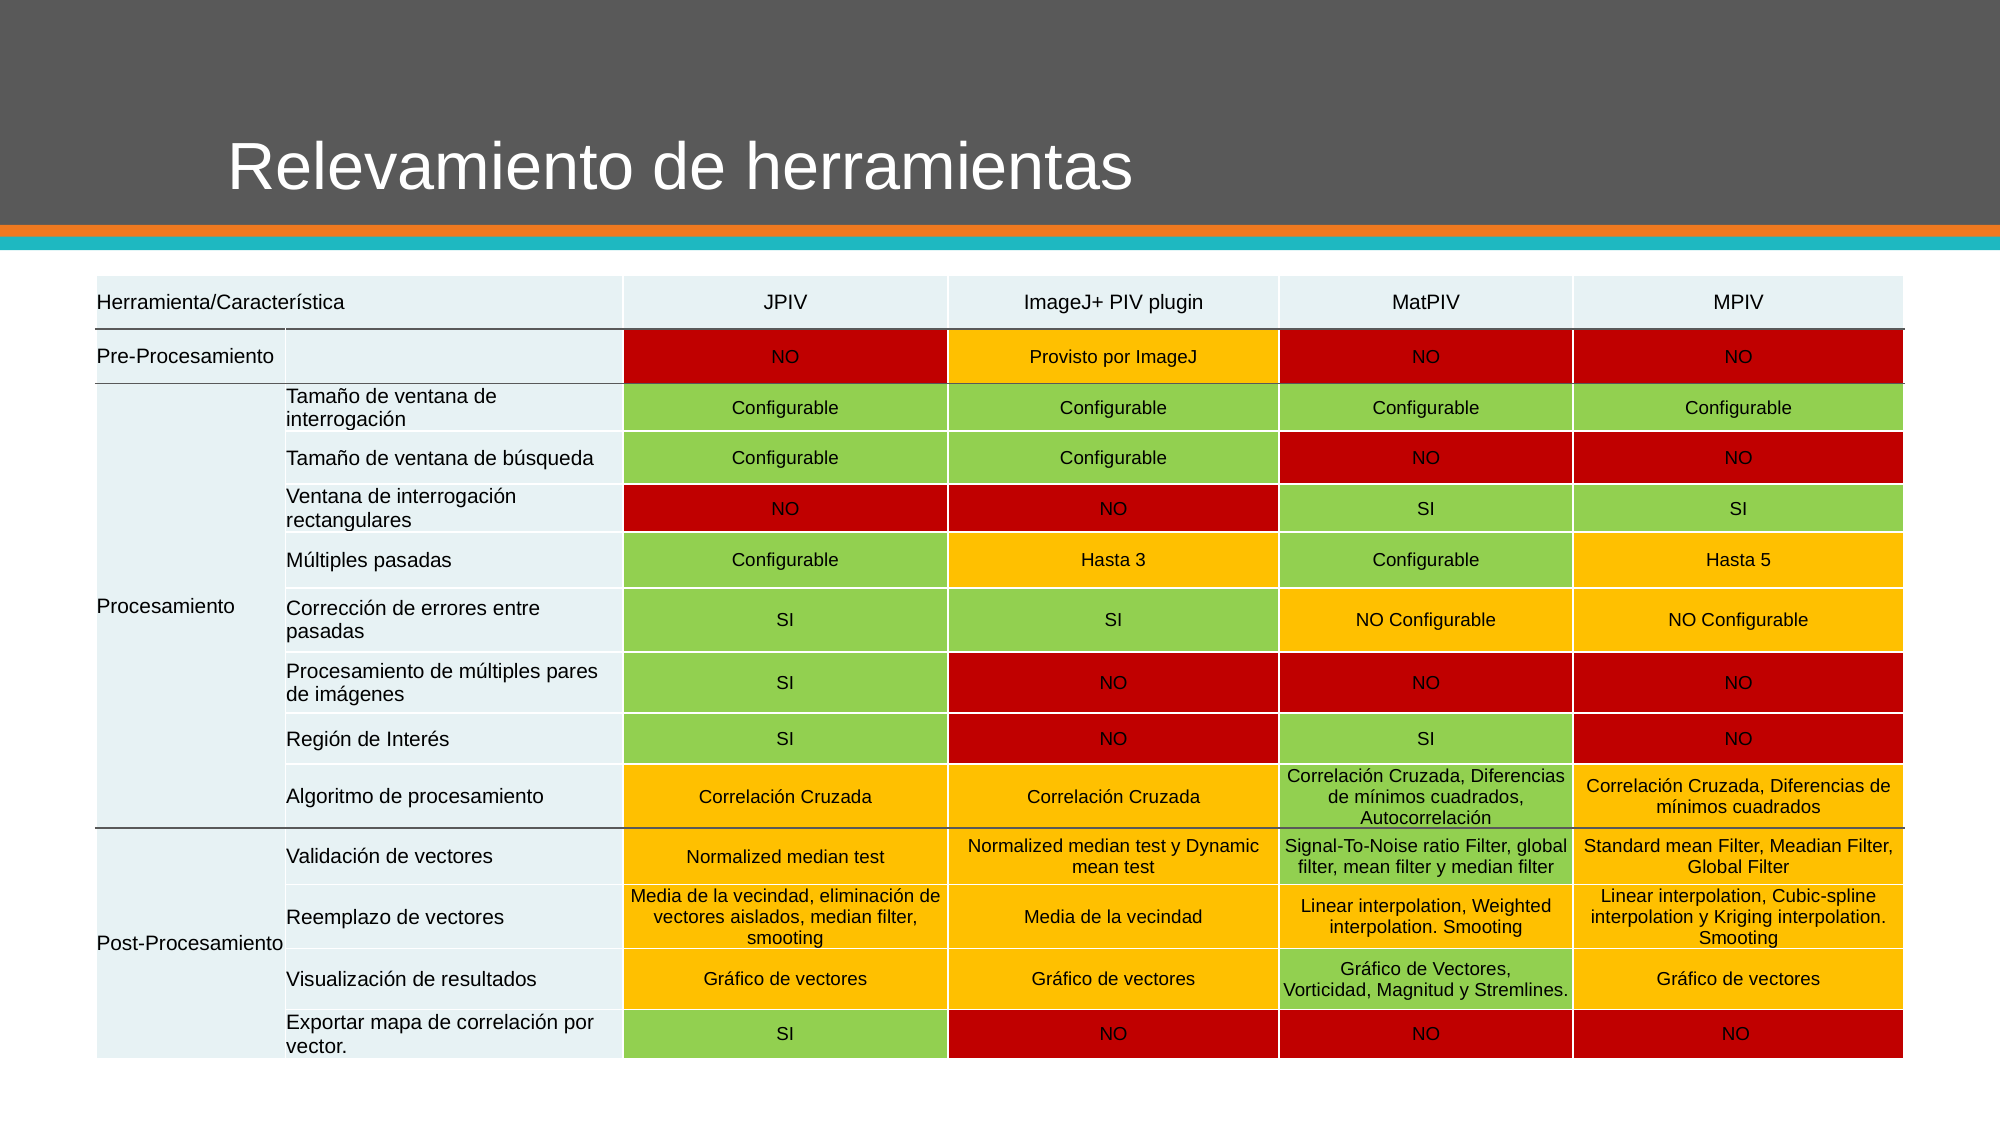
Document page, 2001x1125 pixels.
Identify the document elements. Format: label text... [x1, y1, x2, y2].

table_cell SI [949, 589, 1278, 651]
table_cell Post-Procesamiento [97, 829, 285, 1058]
table_cell Correlación Cruzada, Diferencias de mínimos cuadrados [1574, 765, 1903, 827]
table_cell Normalized median test [624, 829, 947, 884]
table_cell Múltiples pasadas [286, 533, 622, 587]
table_cell NO [949, 714, 1278, 763]
table_cell Correlación Cruzada, Diferencias de mínimos cuadrados, Autocorrelación [1280, 765, 1572, 827]
table_header MatPIV [1280, 276, 1572, 328]
table_cell Procesamiento de múltiples pares de imágenes [286, 653, 622, 712]
table_cell NO [1574, 432, 1903, 483]
table_header Herramienta/Característica [97, 276, 622, 328]
table_cell Configurable [624, 384, 947, 430]
table_cell NO [1574, 330, 1903, 383]
table_header ImageJ+ PIV plugin [949, 276, 1278, 328]
table_cell NO [624, 330, 947, 383]
table_header JPIV [624, 276, 947, 328]
table_cell Hasta 3 [949, 533, 1278, 587]
title Relevamiento de herramientas [212, 41, 1788, 212]
table_cell SI [624, 714, 947, 763]
table_cell NO [1574, 1010, 1903, 1058]
table_cell SI [1574, 485, 1903, 531]
table_cell NO Configurable [1574, 589, 1903, 651]
table_cell NO [1280, 653, 1572, 712]
table_cell Procesamiento [97, 384, 285, 827]
table_cell Configurable [1574, 384, 1903, 430]
table_cell NO [1574, 714, 1903, 763]
table_cell SI [1280, 714, 1572, 763]
table_cell Tamaño de ventana de interrogación [286, 384, 622, 430]
table_cell Provisto por ImageJ [949, 330, 1278, 383]
table_cell Gráfico de vectores [1574, 949, 1903, 1009]
table_cell NO [624, 485, 947, 531]
table_cell NO [1280, 1010, 1572, 1058]
table_cell Correlación Cruzada [624, 765, 947, 827]
table_cell Región de Interés [286, 714, 622, 763]
table_cell Corrección de errores entre pasadas [286, 589, 622, 651]
table_cell Correlación Cruzada [949, 765, 1278, 827]
table_cell Gráfico de Vectores, Vorticidad, Magnitud y Stremlines. [1280, 949, 1572, 1009]
table_cell NO [1574, 653, 1903, 712]
table_cell Pre-Procesamiento [97, 330, 285, 383]
table_cell Visualización de resultados [286, 949, 622, 1009]
table_cell NO [949, 1010, 1278, 1058]
table_cell Configurable [1280, 384, 1572, 430]
table_cell Normalized median test y Dynamic mean test [949, 829, 1278, 884]
table_cell Gráfico de vectores [624, 949, 947, 1009]
table_cell Reemplazo de vectores [286, 885, 622, 948]
table_cell Configurable [949, 432, 1278, 483]
table_cell Configurable [624, 533, 947, 587]
table_cell NO [1280, 432, 1572, 483]
table_header MPIV [1574, 276, 1903, 328]
table_cell Media de la vecindad [949, 885, 1278, 948]
table_cell NO [949, 653, 1278, 712]
table_cell Exportar mapa de correlación por vector. [286, 1010, 622, 1058]
table_cell NO Configurable [1280, 589, 1572, 651]
table_cell Media de la vecindad, eliminación de vectores aislados, median filter, smooting [624, 885, 947, 948]
table_cell Signal-To-Noise ratio Filter, global filter, mean filter y median filter [1280, 829, 1572, 884]
table_cell Gráfico de vectores [949, 949, 1278, 1009]
table_cell Standard mean Filter, Meadian Filter, Global Filter [1574, 829, 1903, 884]
table_cell Linear interpolation, Weighted interpolation. Smooting [1280, 885, 1572, 948]
table_cell Validación de vectores [286, 829, 622, 884]
table_cell Configurable [624, 432, 947, 483]
table_cell SI [624, 1010, 947, 1058]
table_cell SI [624, 653, 947, 712]
table_cell Ventana de interrogación rectangulares [286, 485, 622, 531]
table_cell Hasta 5 [1574, 533, 1903, 587]
table_cell NO [949, 485, 1278, 531]
table_cell Algoritmo de procesamiento [286, 765, 622, 827]
table_cell Configurable [949, 384, 1278, 430]
table_cell Configurable [1280, 533, 1572, 587]
table_cell NO [1280, 330, 1572, 383]
table_cell SI [624, 589, 947, 651]
table_cell Linear interpolation, Cubic-spline interpolation y Kriging interpolation. Smooting [1574, 885, 1903, 948]
table_cell SI [1280, 485, 1572, 531]
table_cell Tamaño de ventana de búsqueda [286, 432, 622, 483]
table_cell [286, 330, 622, 383]
